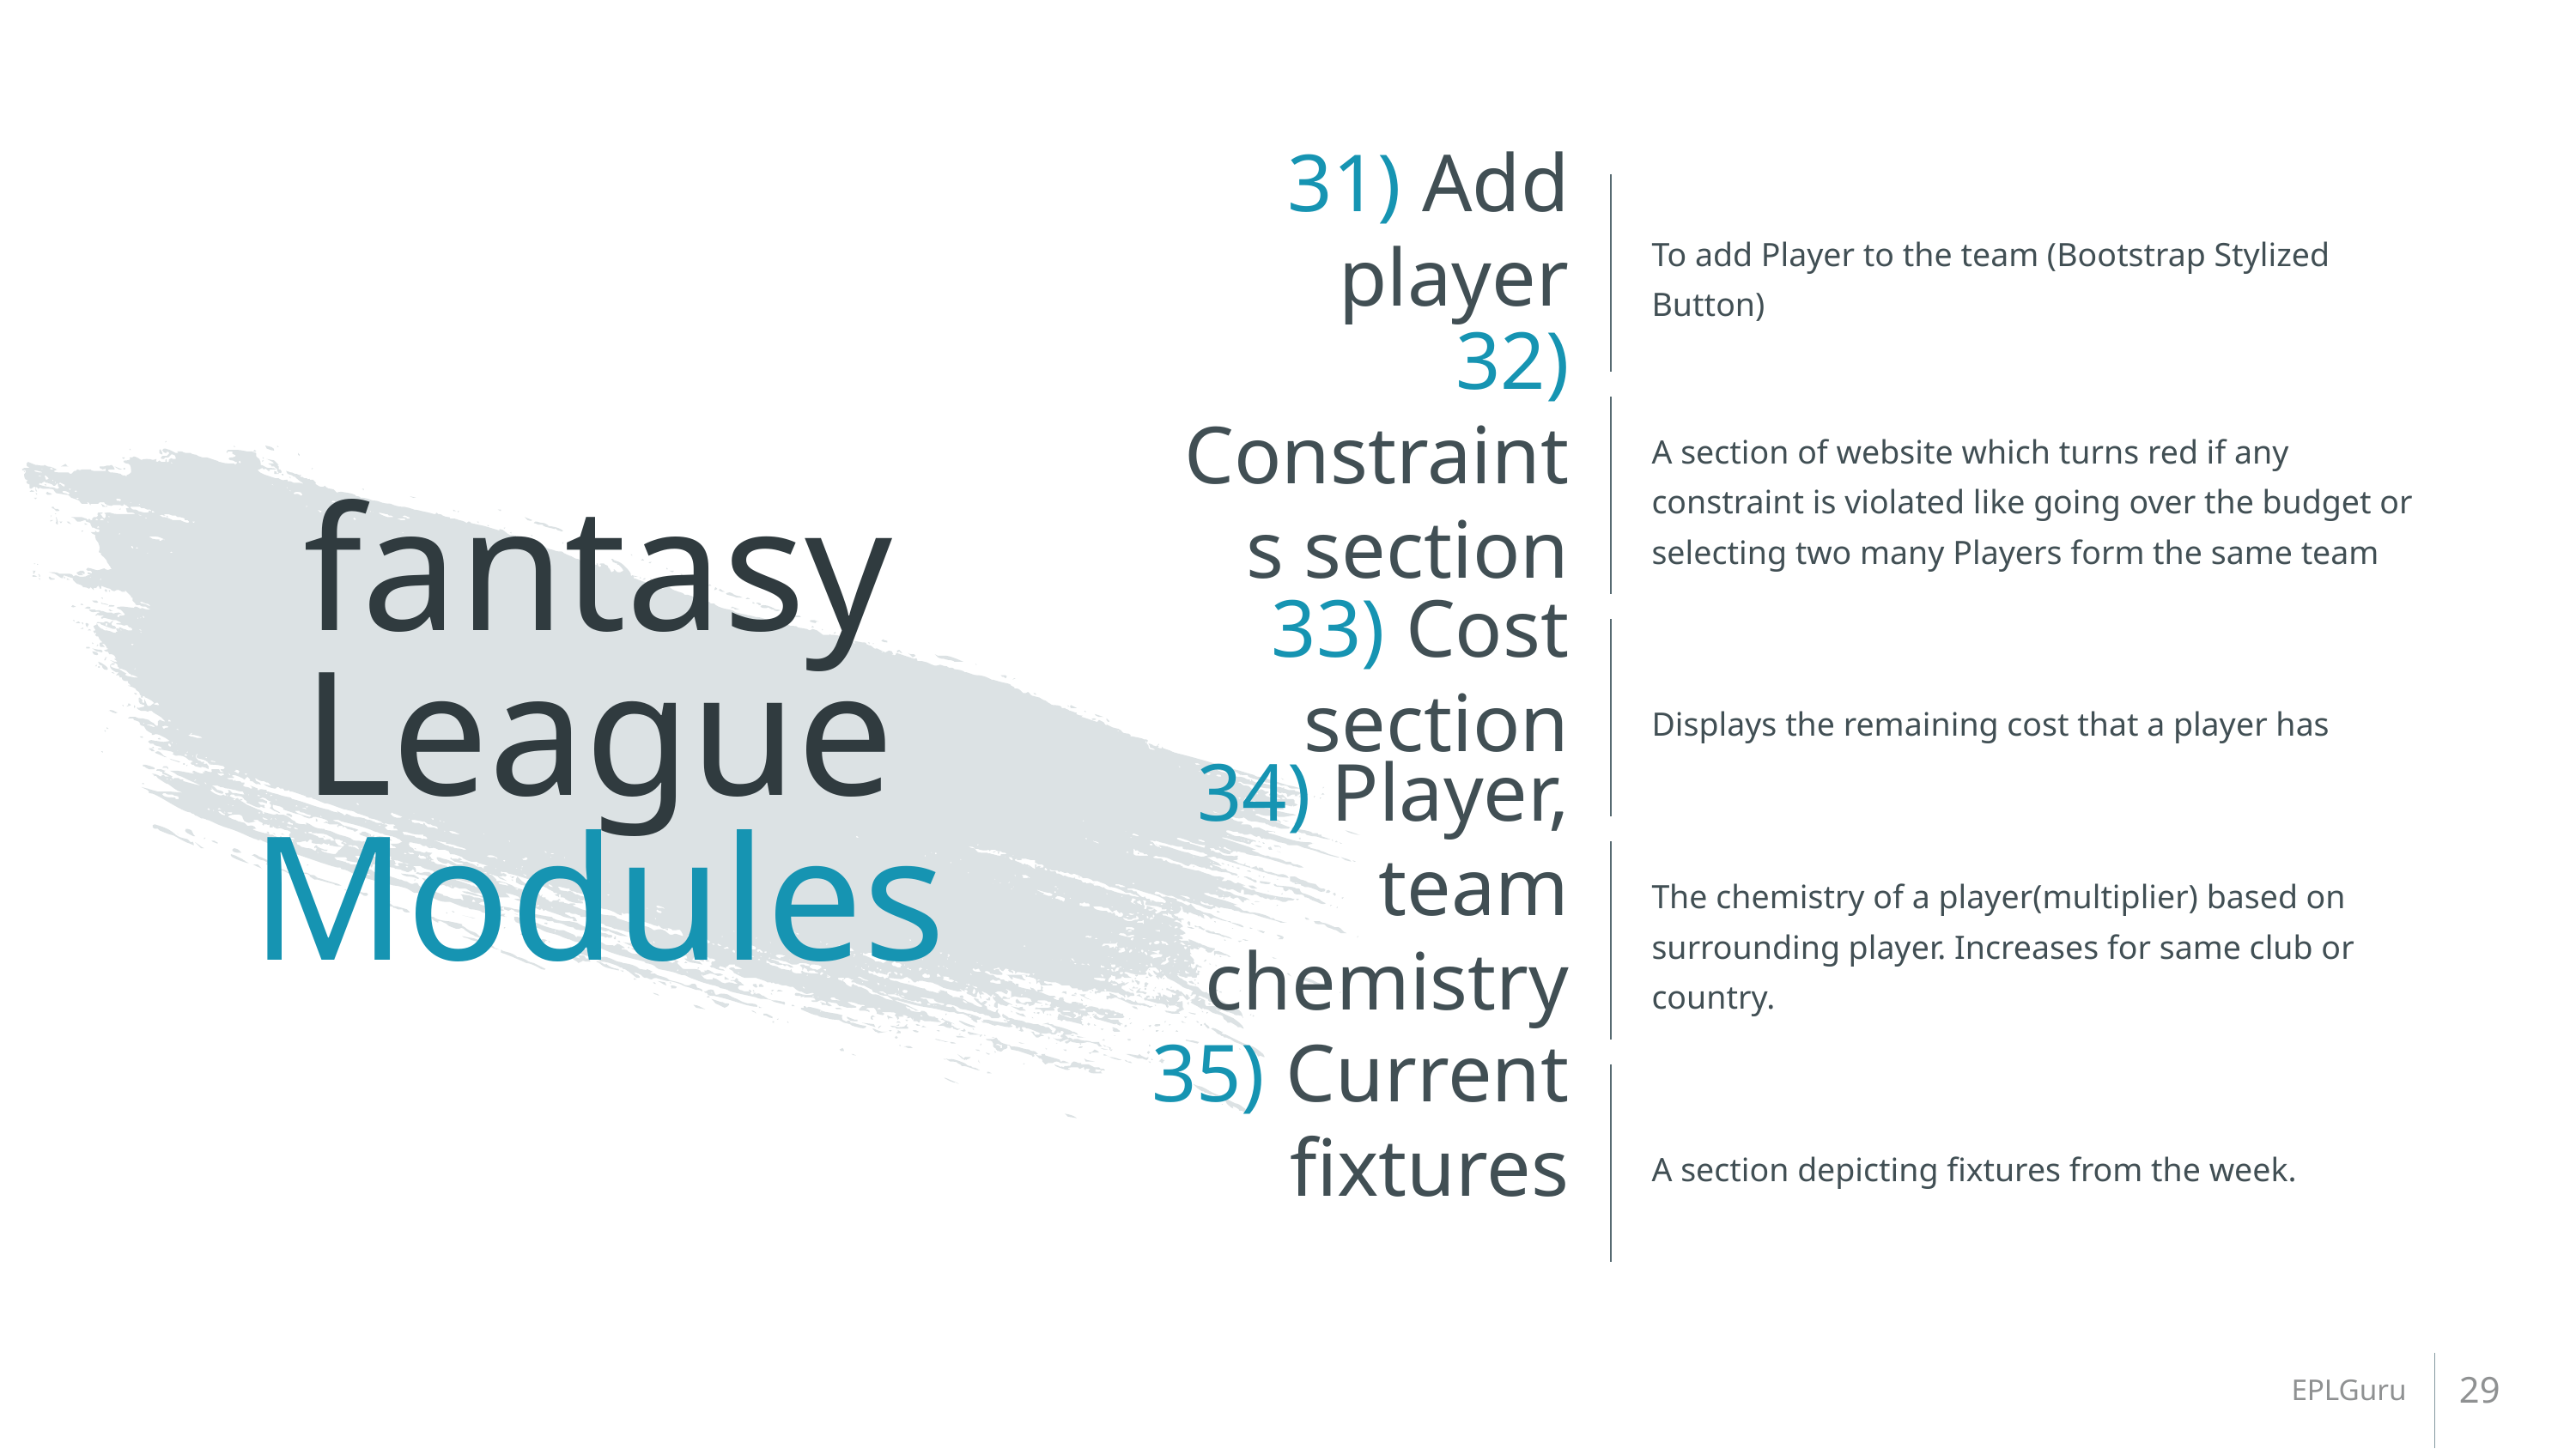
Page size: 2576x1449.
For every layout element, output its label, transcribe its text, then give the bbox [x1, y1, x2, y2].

list The chemistry of a player(multiplier) based on surrounding player. Increases for same club or country. [1638, 846, 2456, 1034]
list To add Player to the team (Bootstrap Stylized Button) [1638, 179, 2456, 367]
list A section depicting fixtures from the week. [1638, 1069, 2456, 1257]
slide_number 29 [2434, 1353, 2525, 1430]
list 34) Player, team chemistry [1138, 846, 1583, 1032]
list 35) Current fixtures [980, 1101, 1583, 1219]
list Displays the remaining cost that a player has [1638, 624, 2456, 812]
footer EPLGuru [1550, 1353, 2420, 1430]
list 31) Add player [1138, 211, 1583, 329]
list 32) Constraints section [1138, 399, 1583, 601]
list A section of website which turns red if any constraint is violated like going over the budget or selecting two many Players form the same team [1638, 402, 2456, 589]
title fantasy League Modules [102, 435, 1094, 1058]
list 33) Cost section [1066, 657, 1583, 774]
